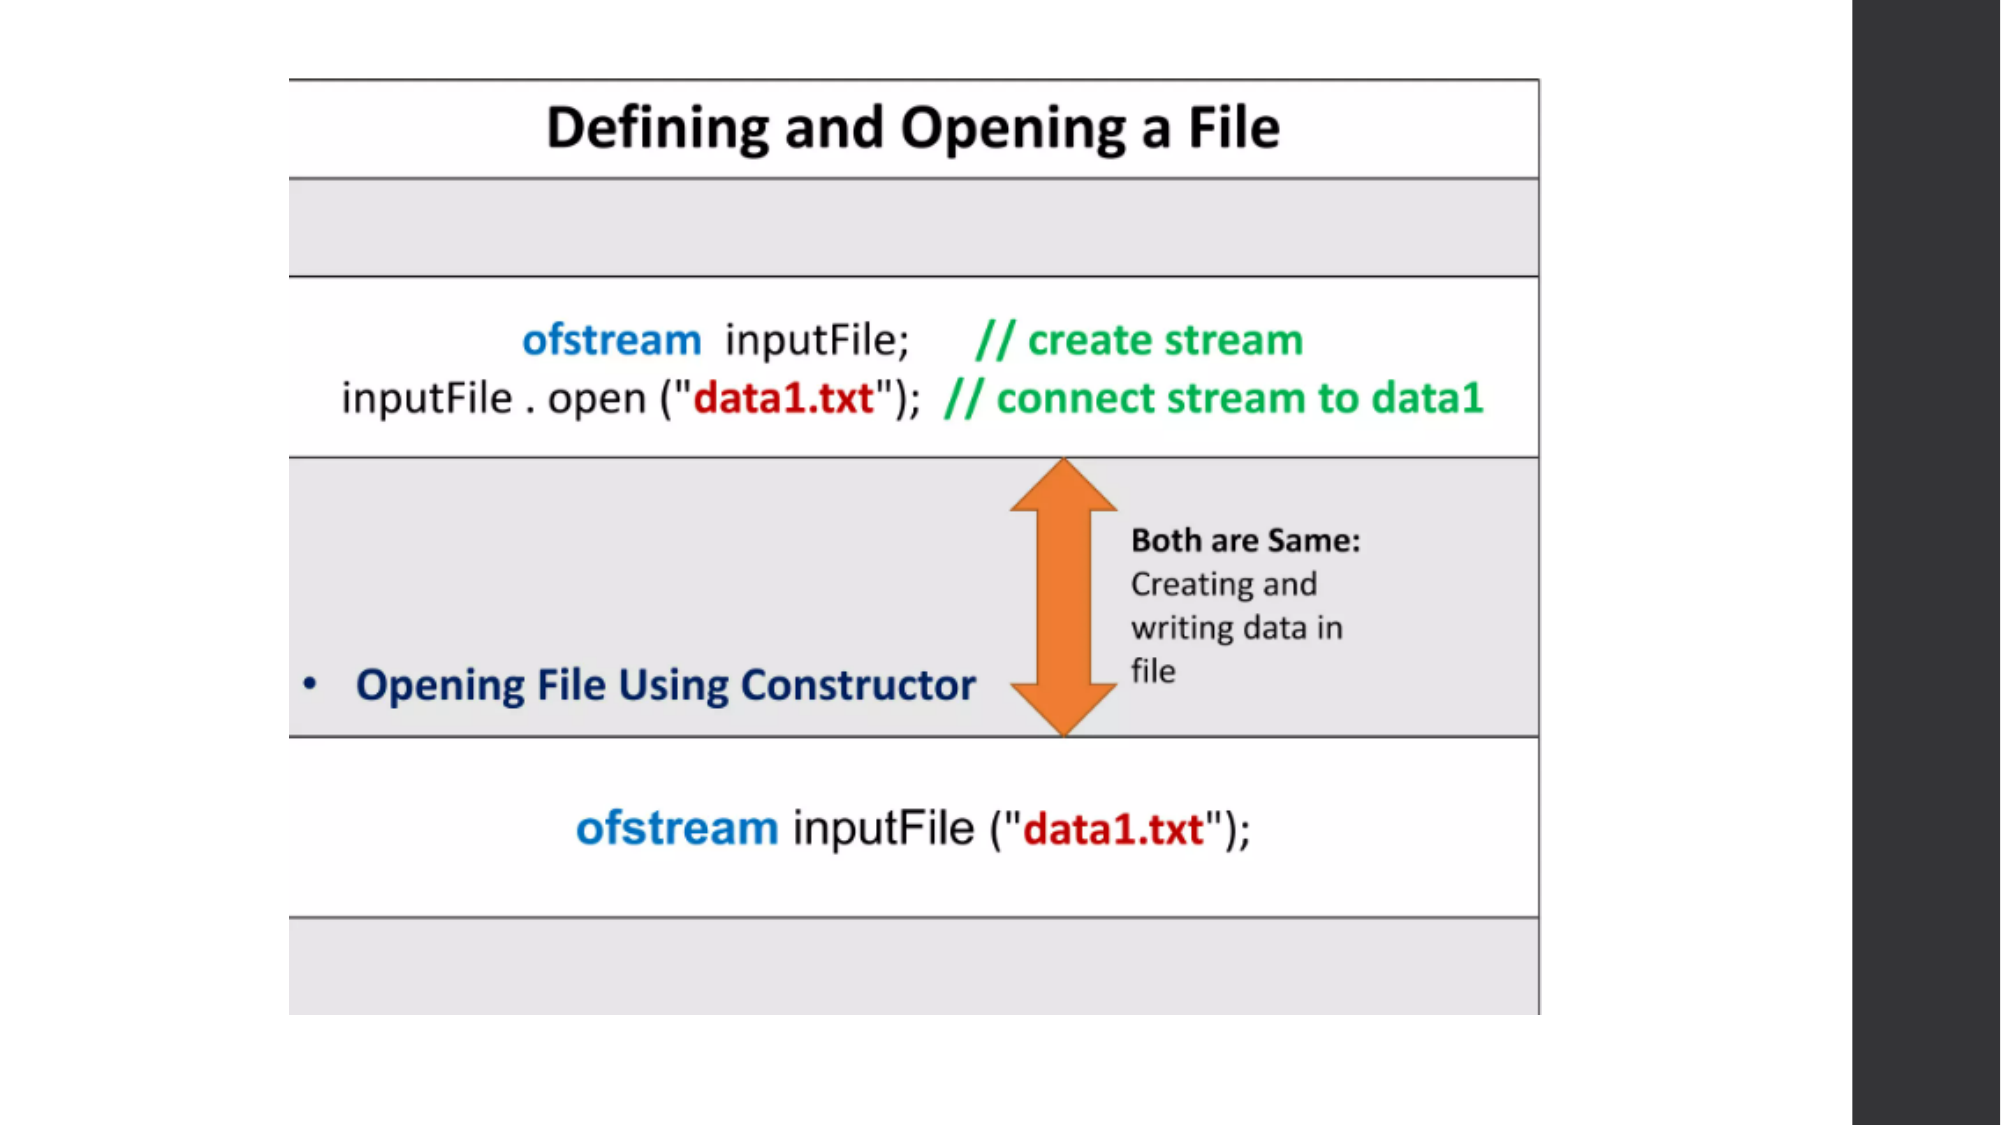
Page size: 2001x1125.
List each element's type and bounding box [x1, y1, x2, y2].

list [289, 77, 1543, 1016]
